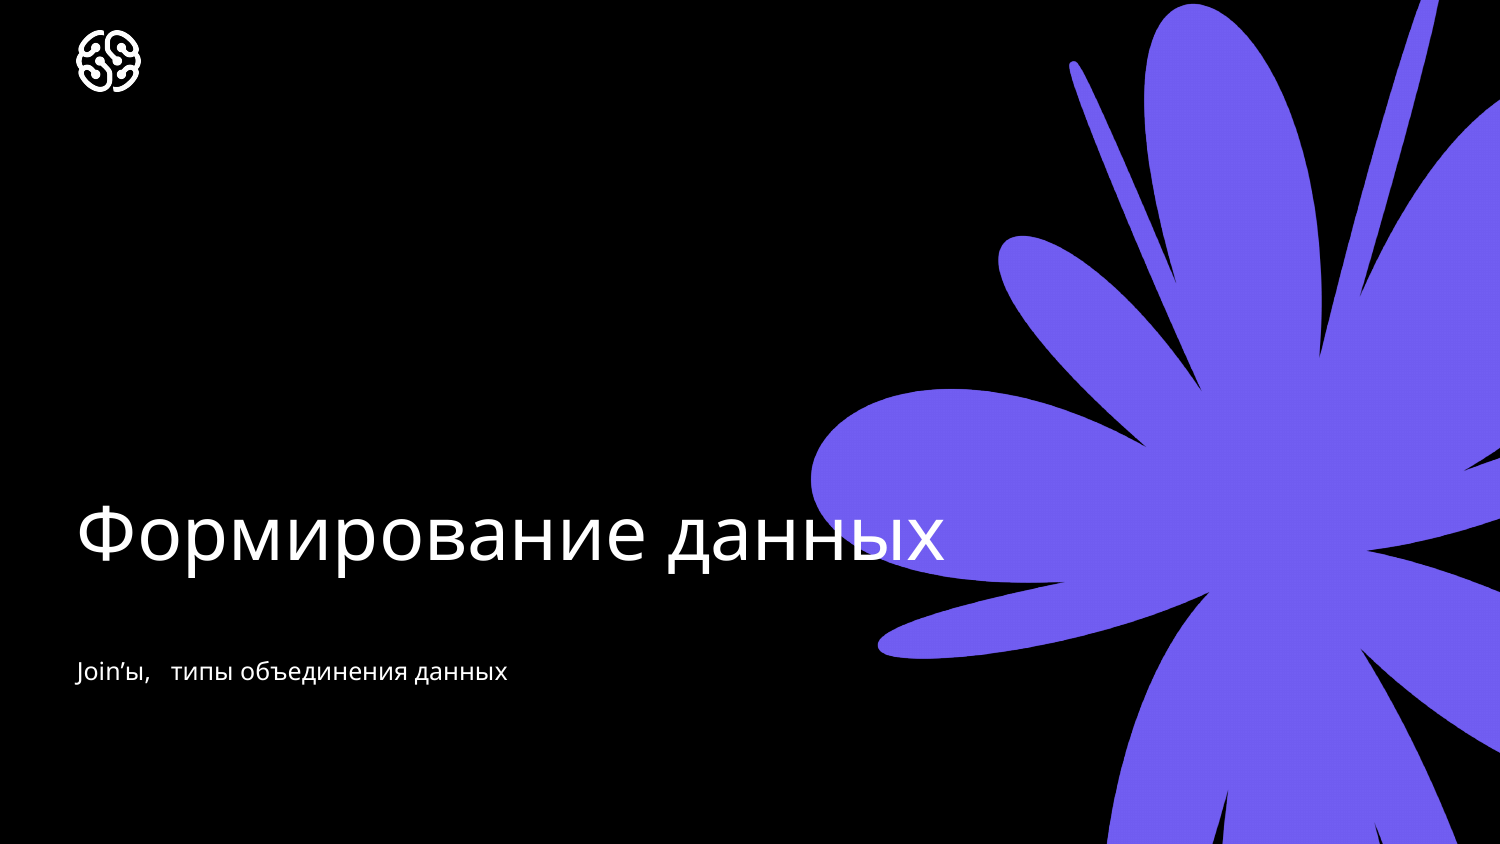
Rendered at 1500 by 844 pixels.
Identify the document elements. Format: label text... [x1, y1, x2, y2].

subtitle Join’ы, типы объединения данных [76, 590, 963, 844]
picture [76, 29, 141, 93]
title Формирование данных [76, 171, 1199, 591]
picture [725, 0, 1500, 844]
